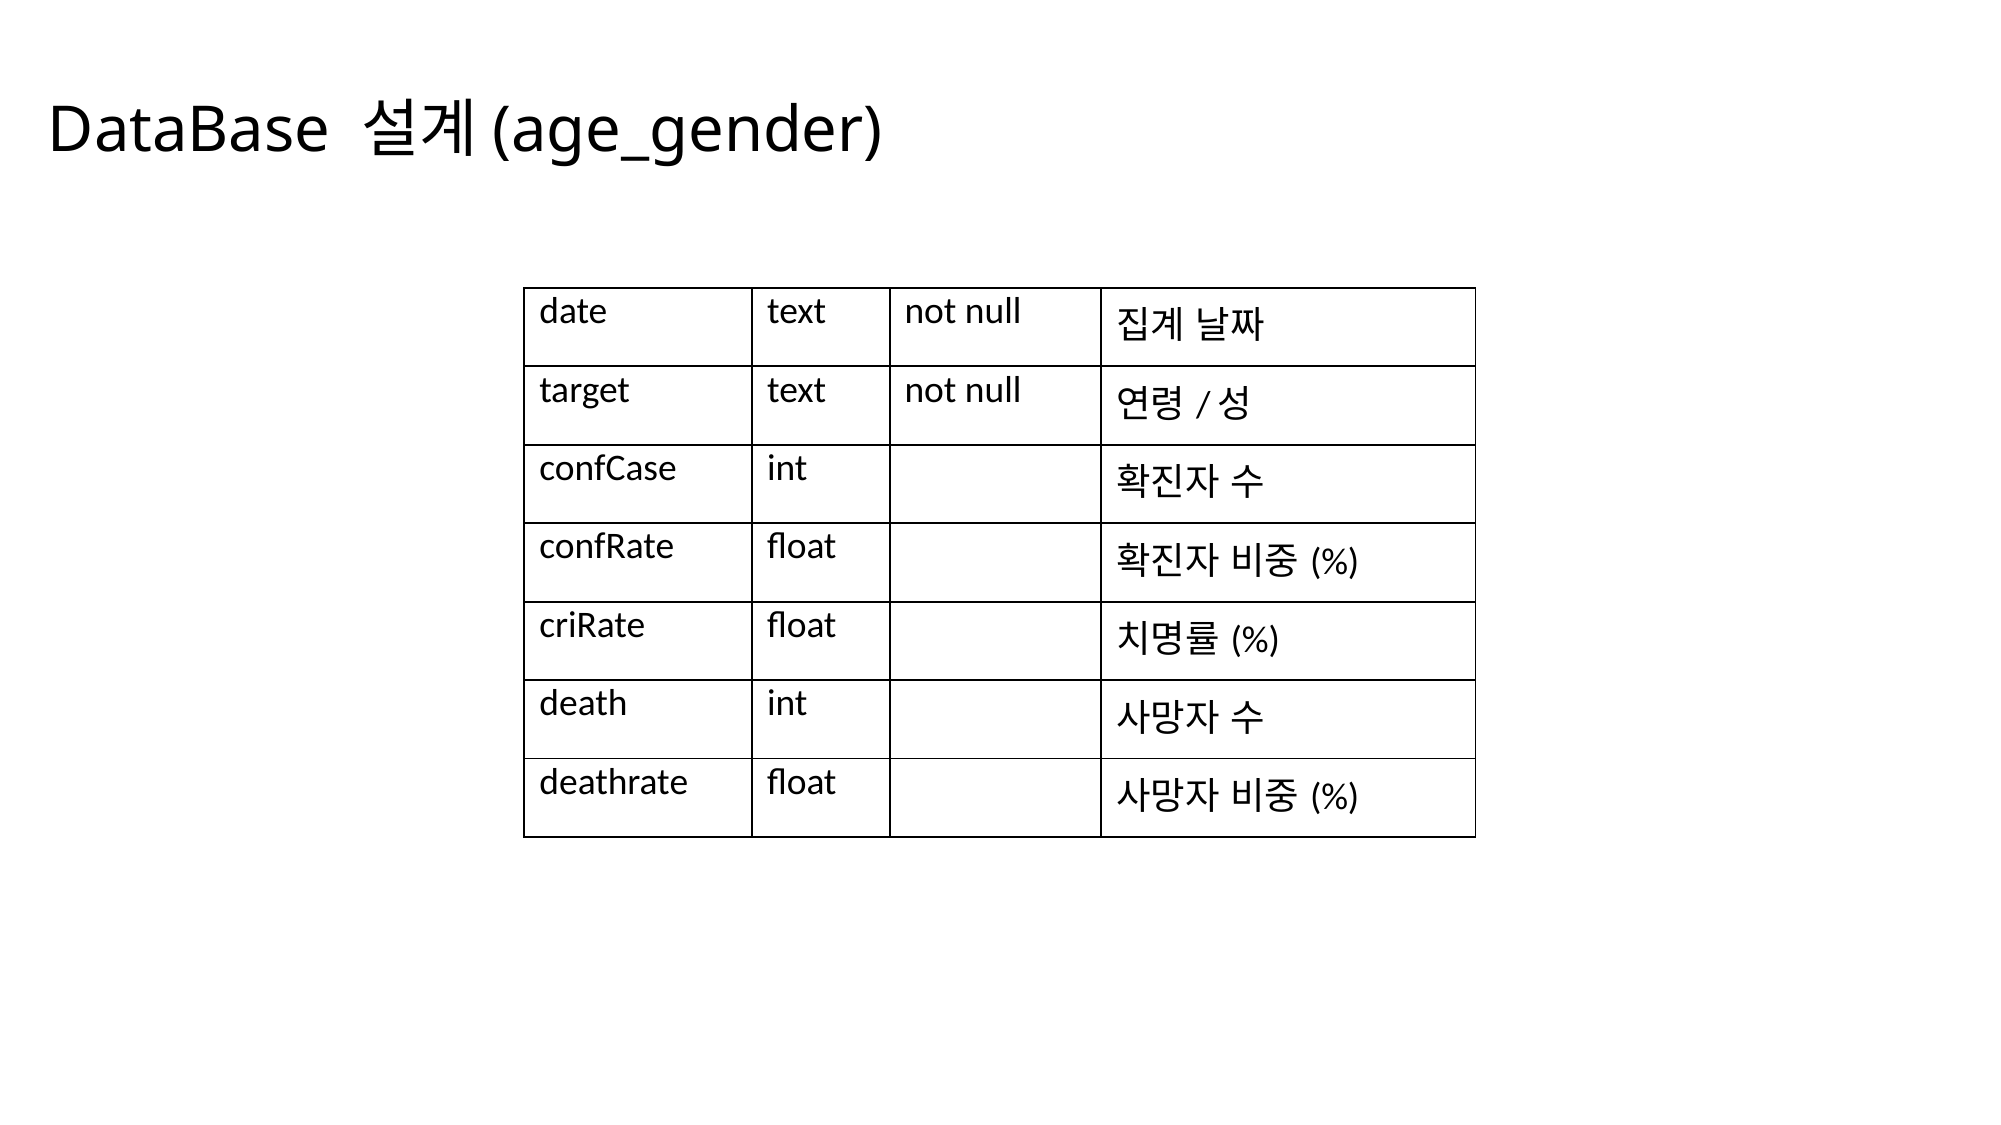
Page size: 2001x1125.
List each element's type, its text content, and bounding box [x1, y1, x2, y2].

table_cell [891, 681, 1100, 758]
table_cell 확진자 비중(%) [1102, 524, 1475, 601]
table_cell float [753, 759, 889, 836]
table_header not null [891, 289, 1100, 365]
table_header 집계 날짜 [1102, 289, 1475, 365]
table_cell criRate [525, 603, 751, 679]
table_cell [891, 759, 1100, 836]
table_cell [891, 524, 1100, 601]
table_cell confCase [525, 446, 751, 522]
table_cell confRate [525, 524, 751, 601]
table_cell [891, 446, 1100, 522]
table_cell deathrate [525, 759, 751, 836]
table_cell 연령/성 [1102, 367, 1475, 444]
title DataBase 설계(age_gender) [0, 80, 911, 182]
table_cell text [753, 367, 889, 444]
table_cell 치명률(%) [1102, 603, 1475, 679]
table_cell death [525, 681, 751, 758]
table_cell 확진자 수 [1102, 446, 1475, 522]
table_cell [891, 603, 1100, 679]
table_header text [753, 289, 889, 365]
table_cell 사망자 수 [1102, 681, 1475, 758]
table_cell not null [891, 367, 1100, 444]
table_header date [525, 289, 751, 365]
table_cell 사망자 비중(%) [1102, 759, 1475, 836]
table_cell float [753, 524, 889, 601]
table_cell target [525, 367, 751, 444]
table_cell int [753, 681, 889, 758]
table_cell float [753, 603, 889, 679]
table_cell int [753, 446, 889, 522]
